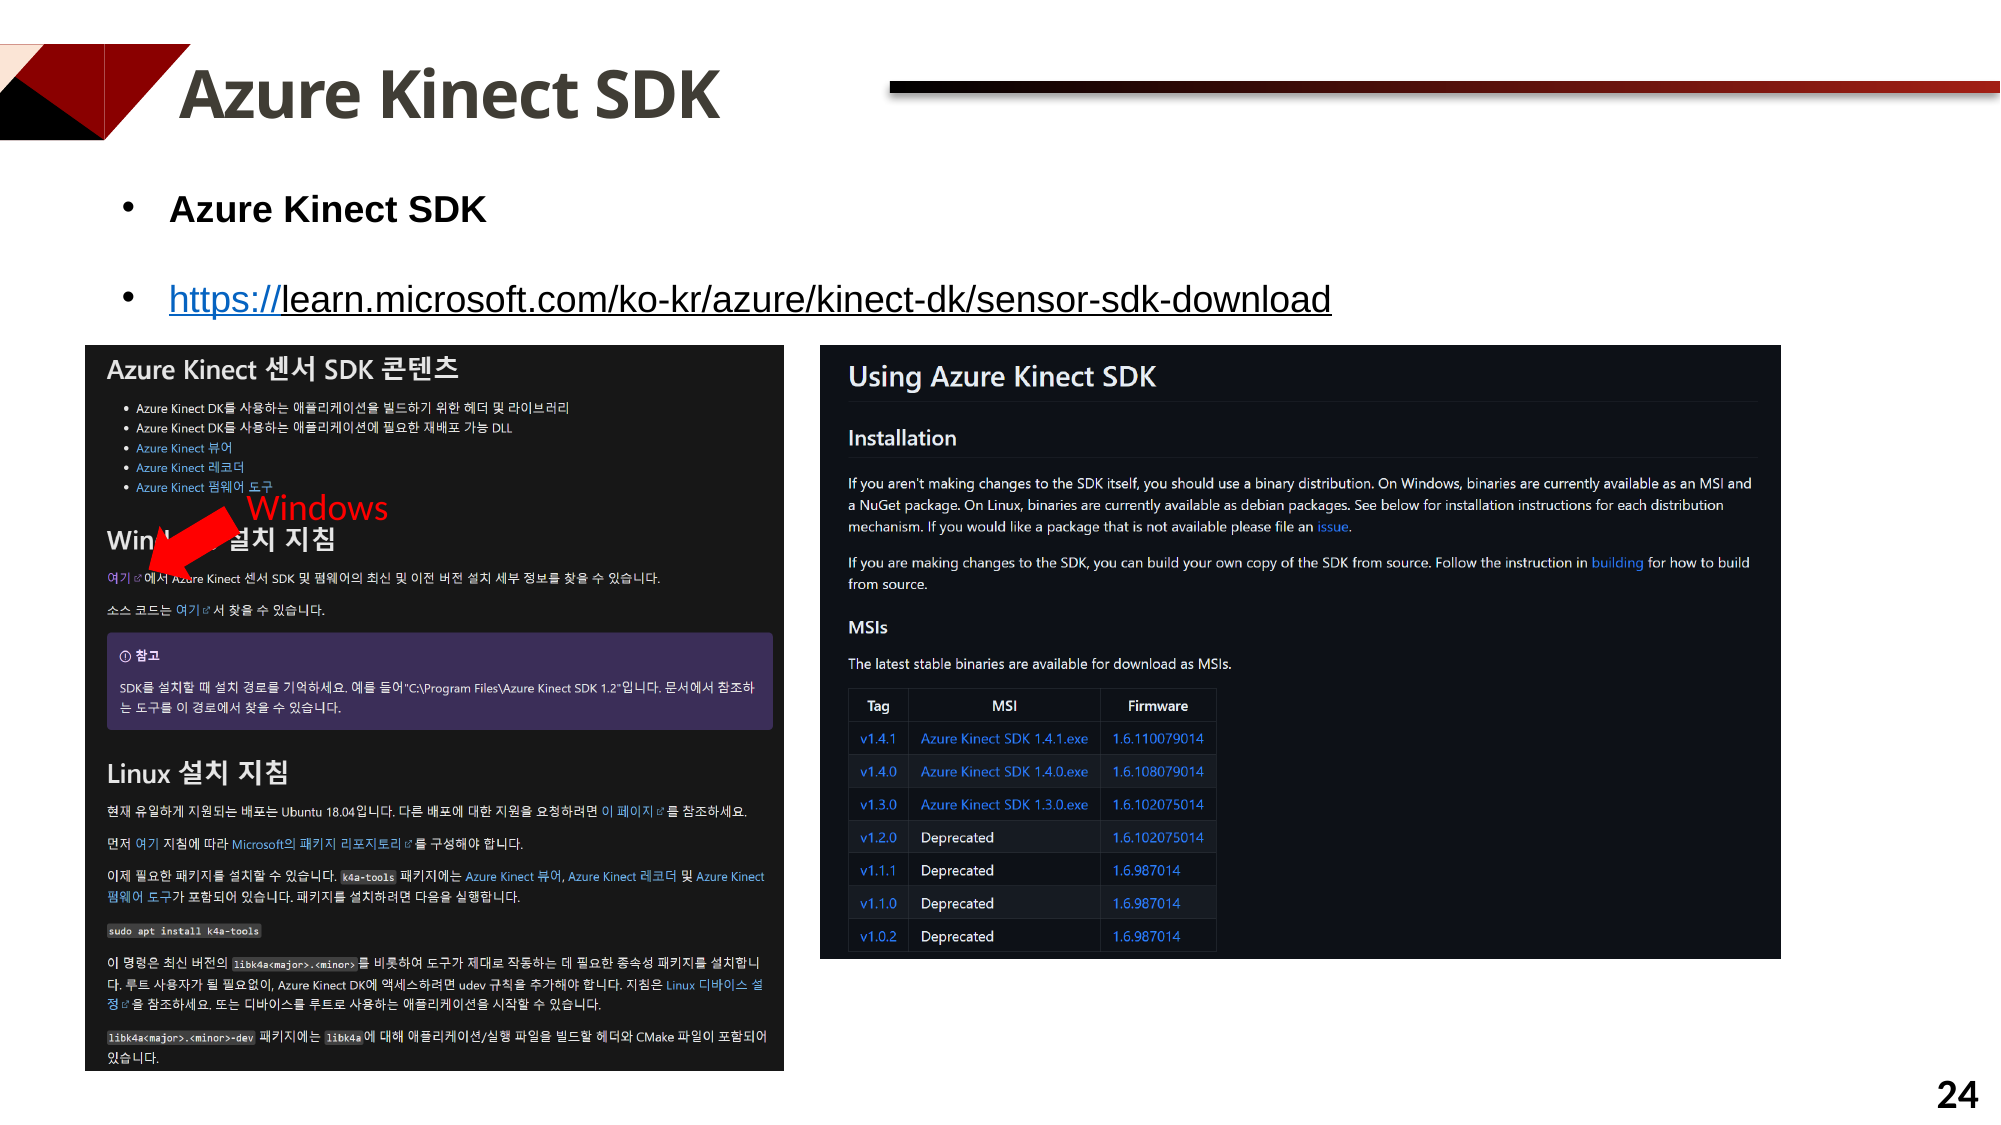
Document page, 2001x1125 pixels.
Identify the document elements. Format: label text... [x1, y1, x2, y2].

picture [85, 345, 784, 1071]
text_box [0, 44, 191, 141]
text_box Azure Kinect SDK https://learn.microsoft.com/ko-kr/azure/kinect-dk/sensor-sdk-download [107, 177, 1893, 327]
text_box Azure Kinect SDK [191, 44, 1422, 139]
text_box [1422, 80, 2000, 94]
text_box 24 [1915, 1059, 2000, 1125]
picture [820, 345, 1781, 960]
